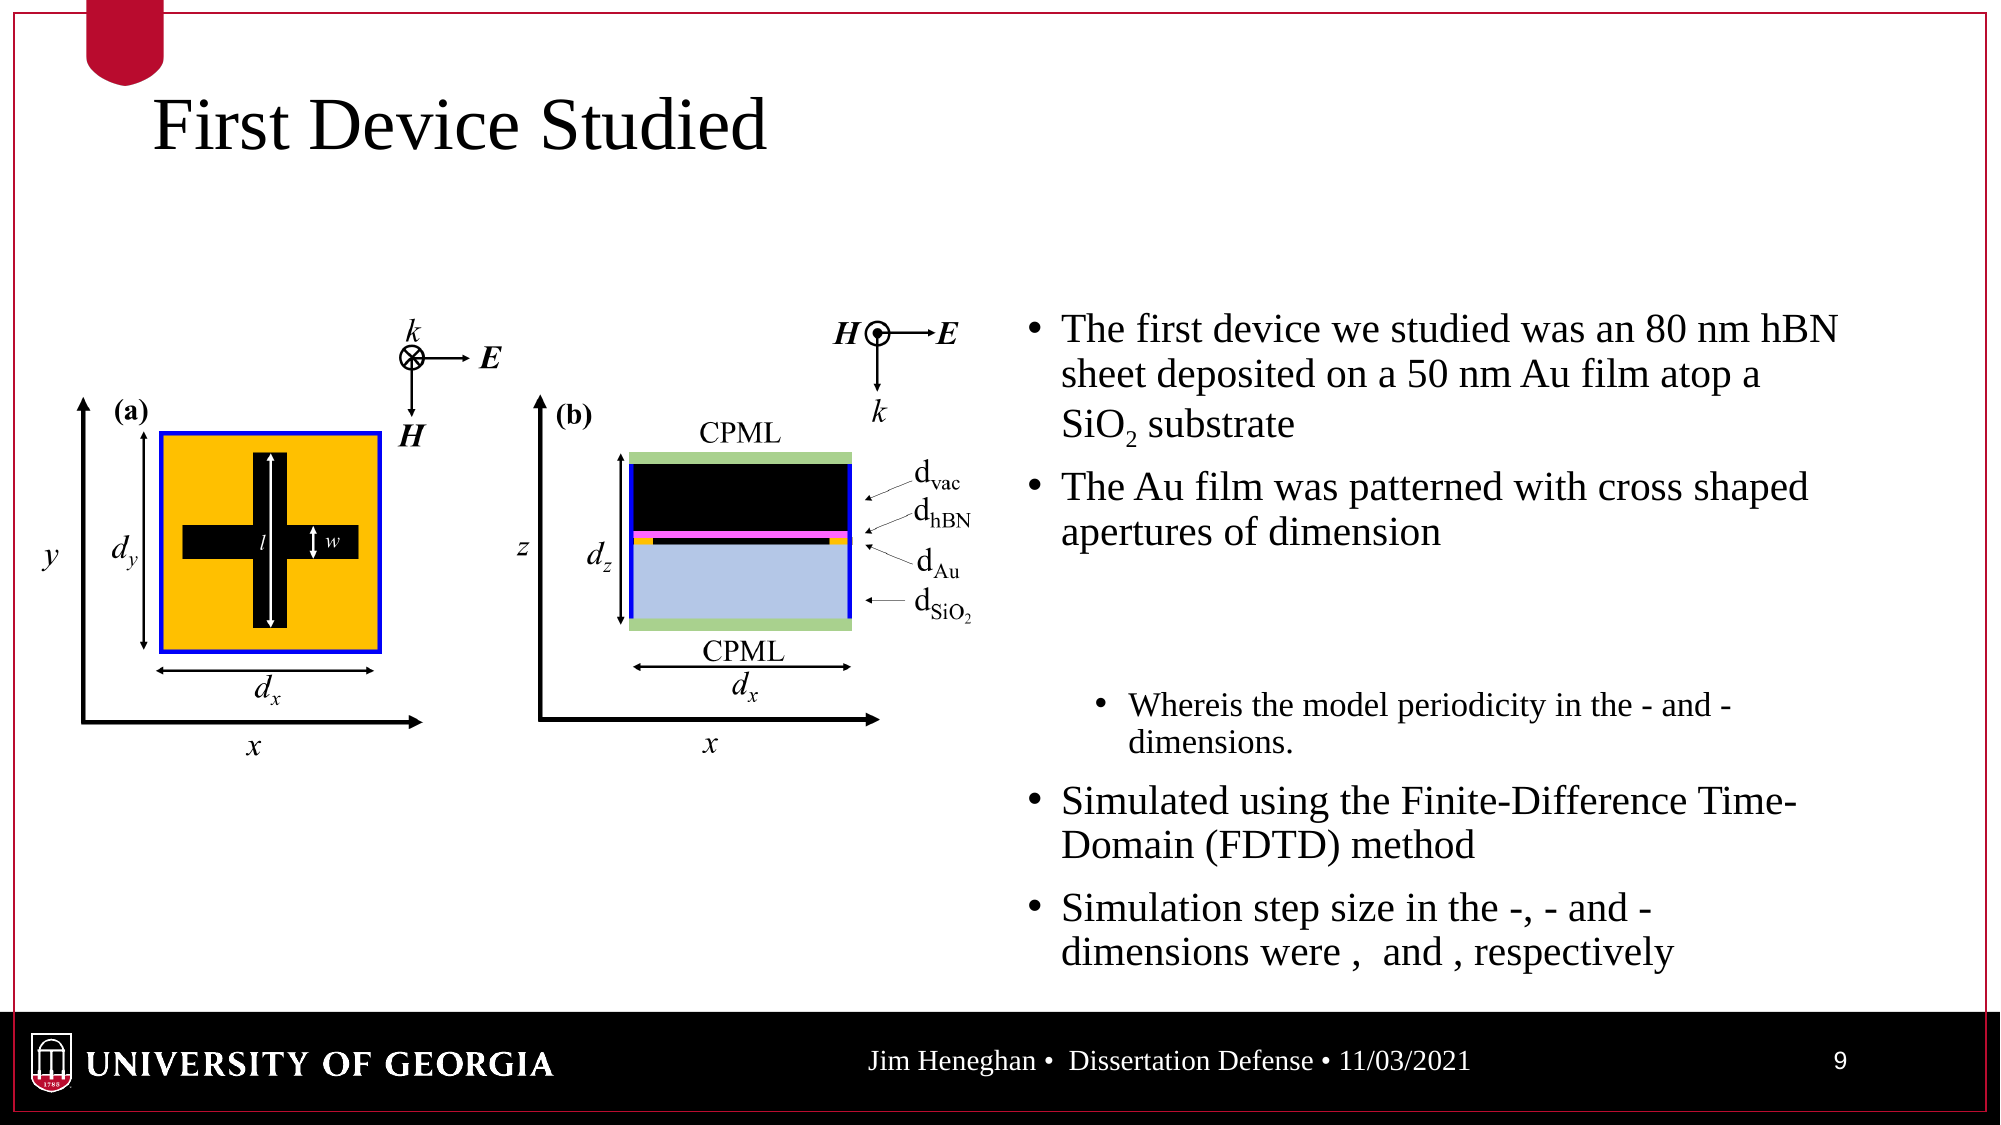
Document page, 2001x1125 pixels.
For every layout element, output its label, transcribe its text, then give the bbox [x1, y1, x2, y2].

footer Jim Heneghan • Dissertation Defense • 11/03/2021 [720, 1029, 1620, 1090]
picture [24, 299, 1000, 783]
slide_number 9 [1743, 1030, 1863, 1089]
title First Device Studied [137, 30, 1863, 221]
picture [0, 975, 582, 1125]
picture [15, 975, 582, 1111]
